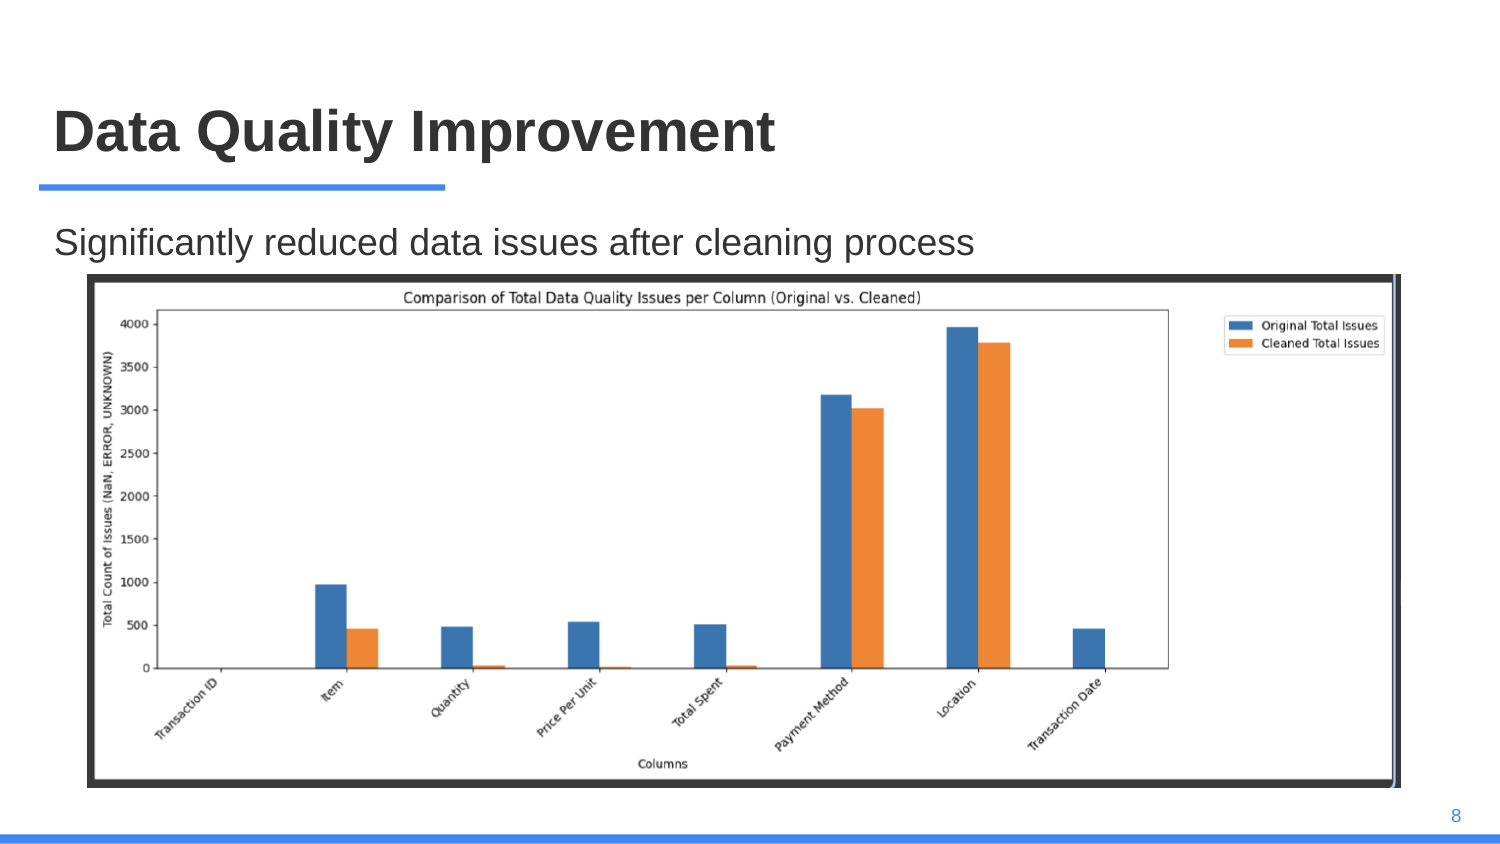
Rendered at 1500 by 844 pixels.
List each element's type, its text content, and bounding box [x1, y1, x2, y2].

text_box [39, 184, 446, 191]
text_box Significantly reduced data issues after cleaning process [39, 203, 1336, 266]
text_box [0, 834, 1500, 844]
text_box Data Quality Improvement [39, 78, 1336, 180]
picture [87, 274, 1401, 788]
text_box 8 [1398, 789, 1477, 821]
